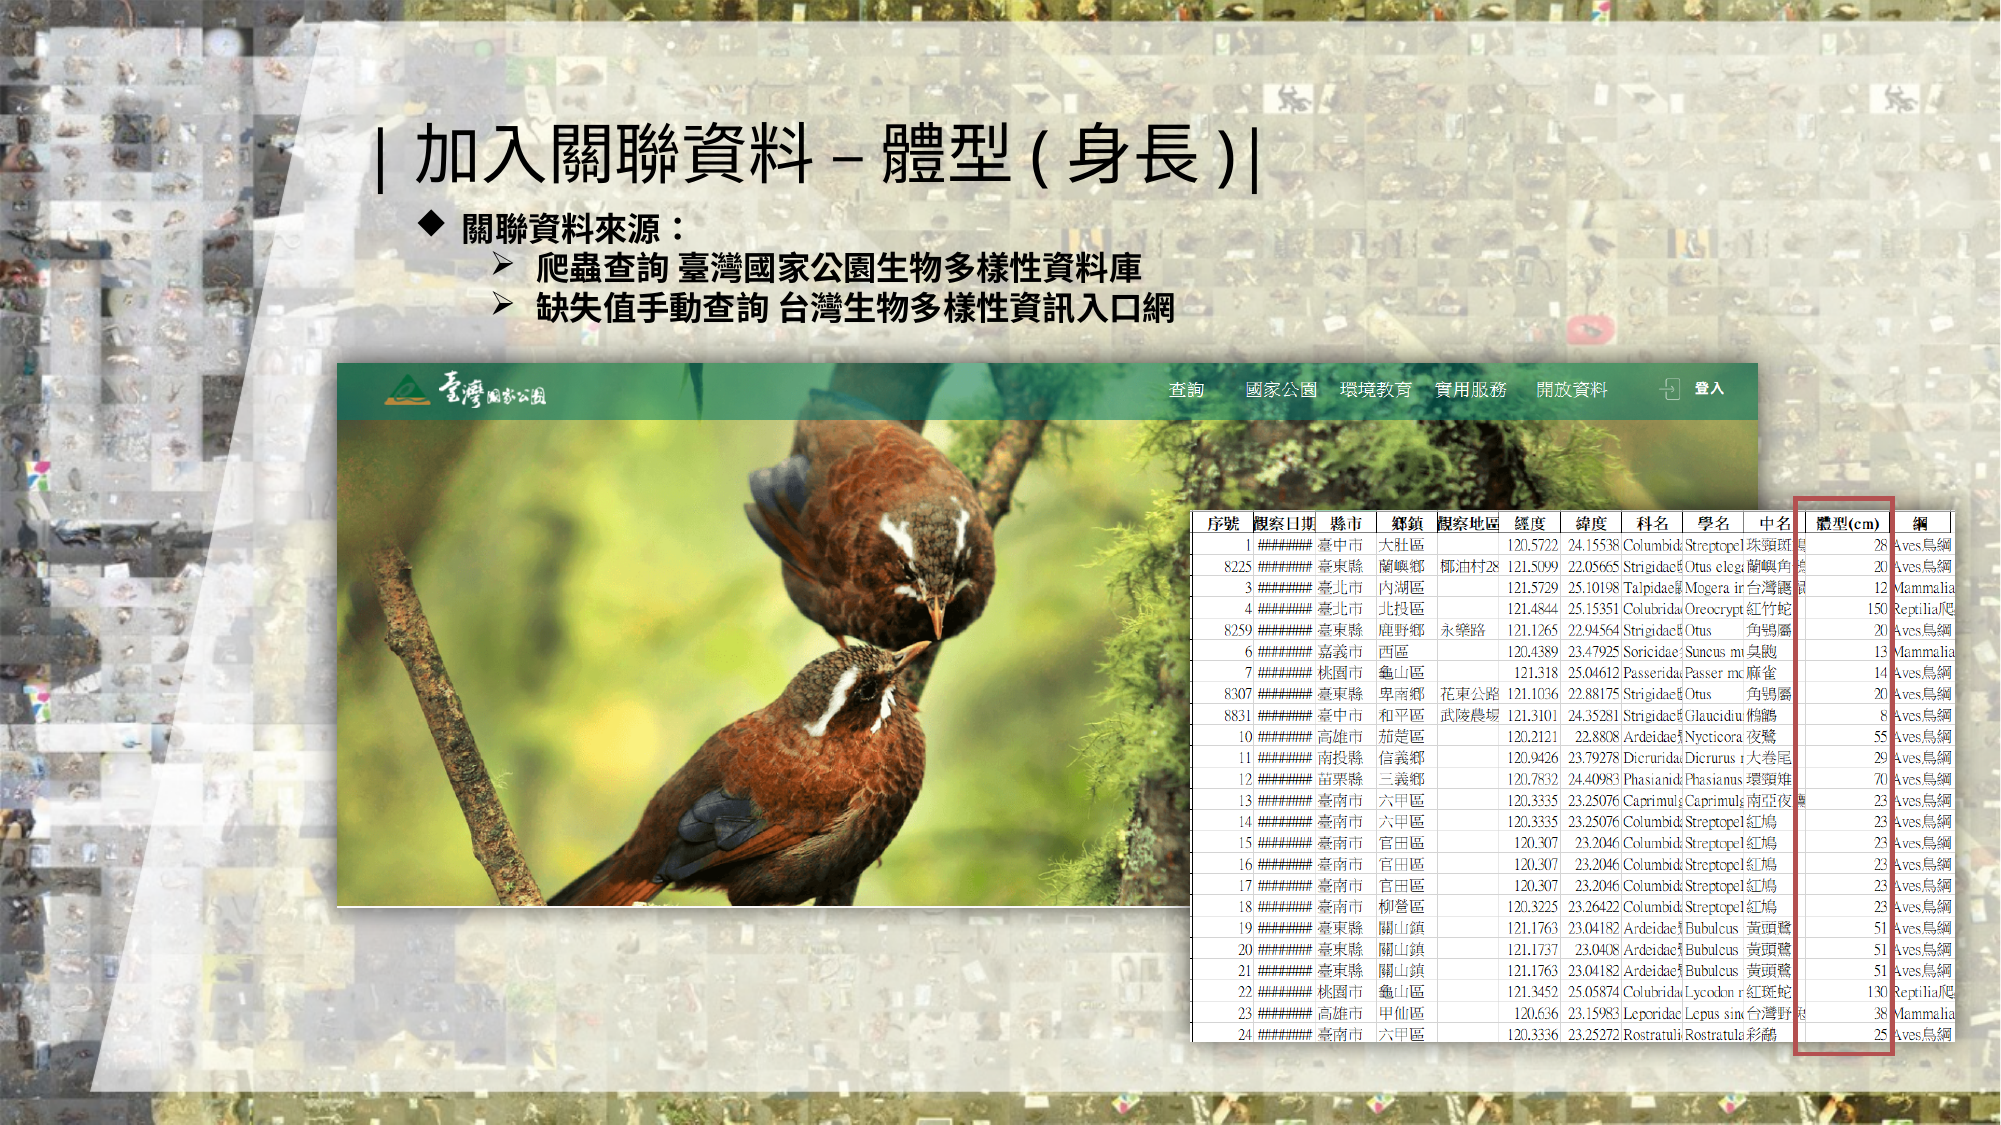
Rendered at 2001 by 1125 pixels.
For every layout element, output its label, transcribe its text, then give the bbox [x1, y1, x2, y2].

text_box [88, 20, 2000, 1093]
text_box [1795, 1042, 1894, 1055]
text_box |加入關聯資料 – 體型(身長)| [347, 104, 1288, 200]
picture [0, 0, 2001, 1125]
text_box [1795, 497, 1894, 510]
text_box 關聯資料來源： 爬蟲查詢 臺灣國家公園生物多樣性資料庫 缺失值手動查詢 台灣生物多樣性資訊入口網 [400, 200, 1903, 335]
